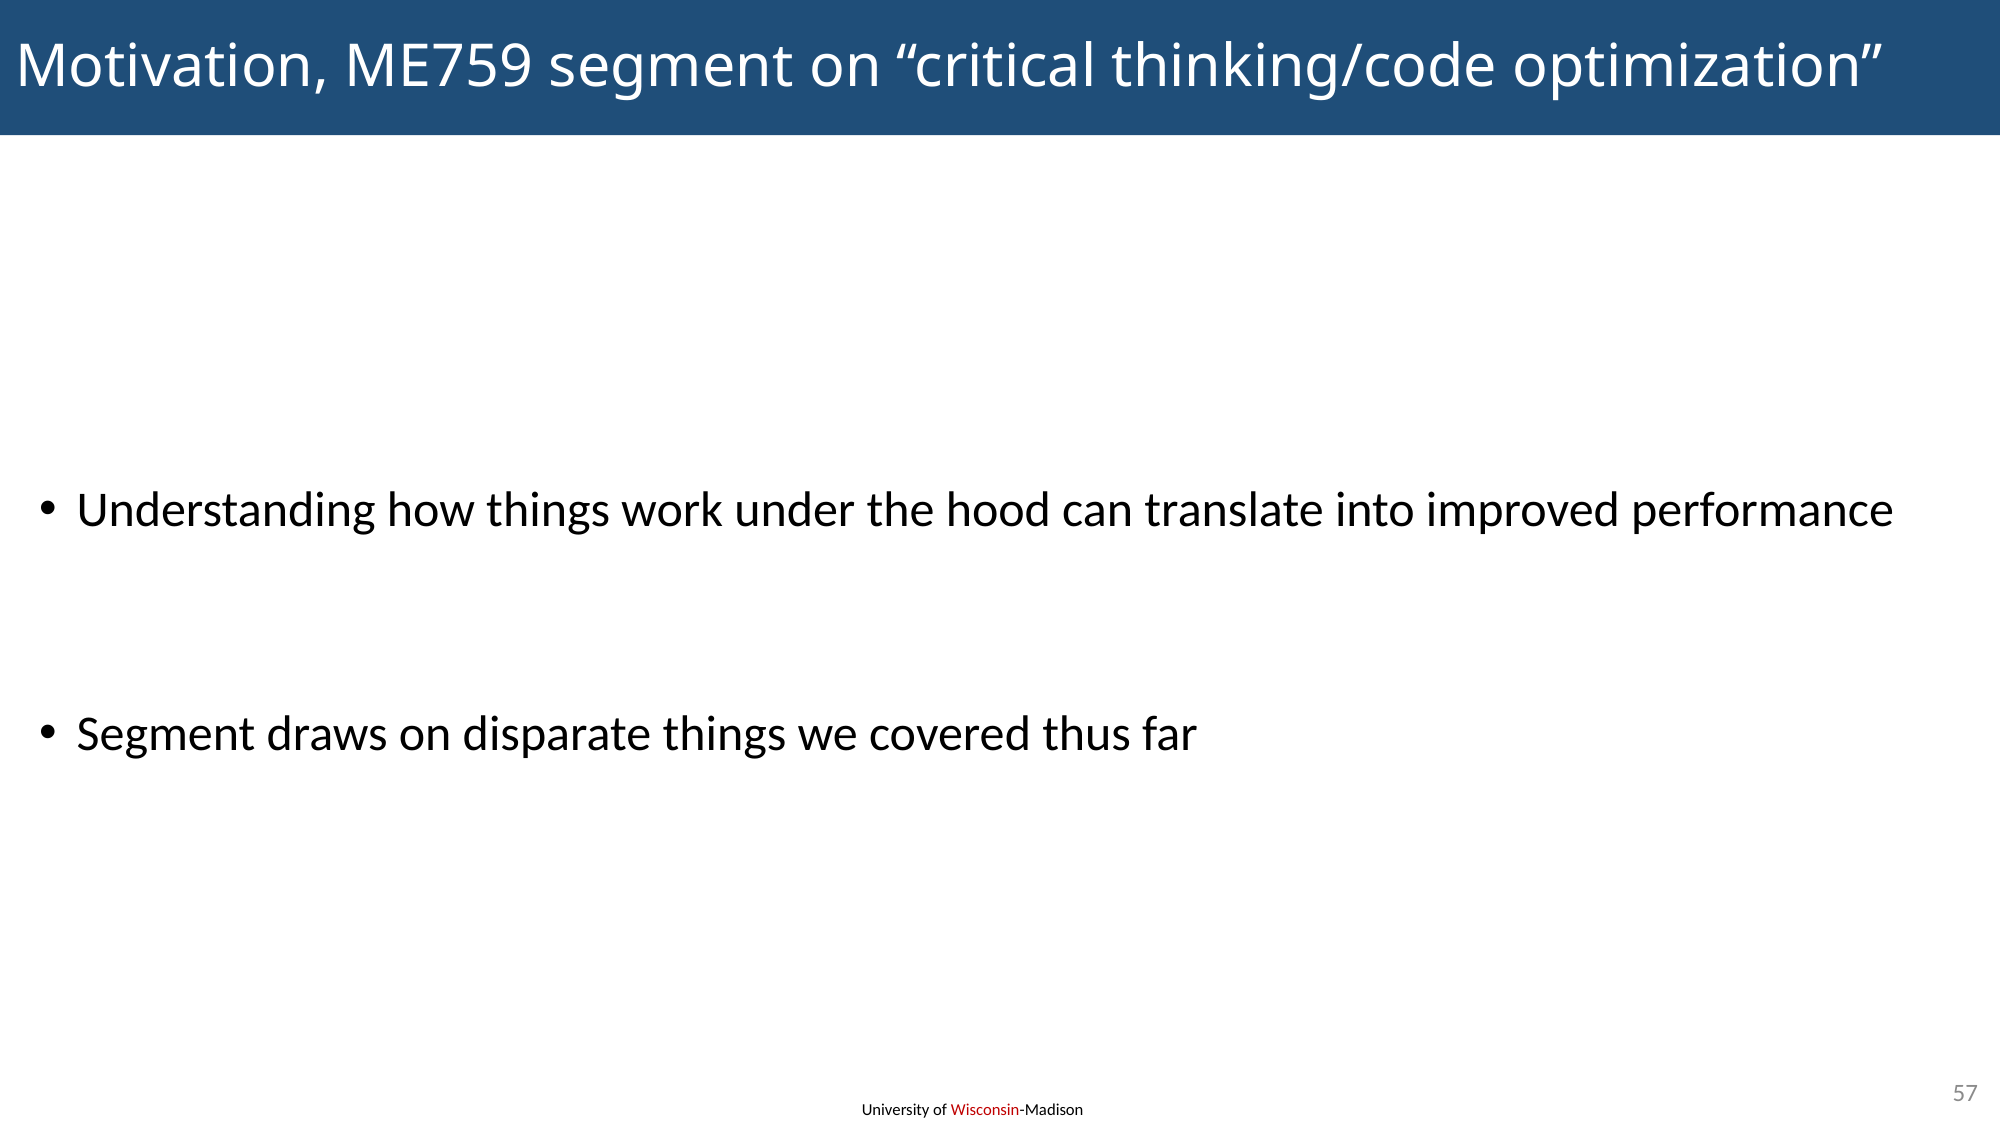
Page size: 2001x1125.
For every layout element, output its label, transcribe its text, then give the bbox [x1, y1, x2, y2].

slide_number 57 [1879, 1069, 1994, 1114]
title Motivation, ME759 segment on “critical thinking/code optimization” [0, 0, 2000, 136]
list Understanding how things work under the hood can translate into improved performance Segment draws on disparate things we covered thus far [24, 245, 1987, 1055]
